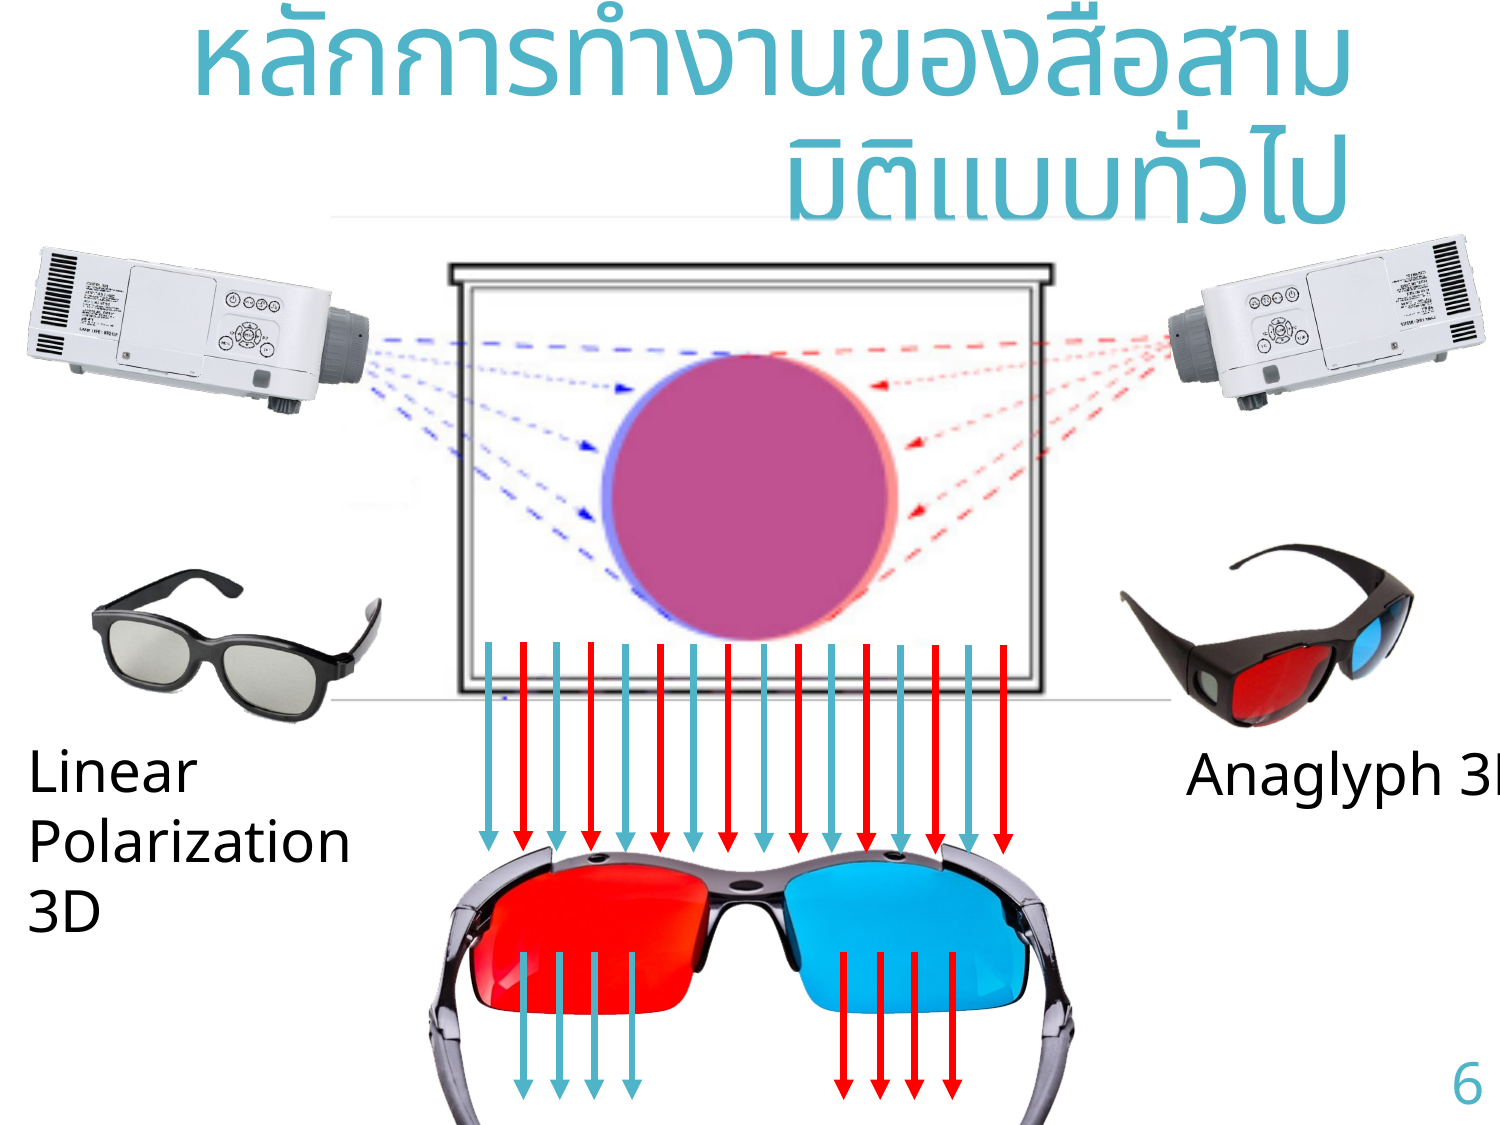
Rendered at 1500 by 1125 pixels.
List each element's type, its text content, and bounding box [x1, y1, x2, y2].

title หลักการทำงานของสื่อสามมิติแบบทั่วไป [45, 0, 1371, 190]
text_box Linear Polarization 3D [12, 726, 258, 952]
slide_number 6 [1244, 894, 1500, 1124]
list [71, 555, 400, 736]
picture [0, 144, 1500, 1125]
text_box Anaglyph 3D [1244, 729, 1500, 815]
